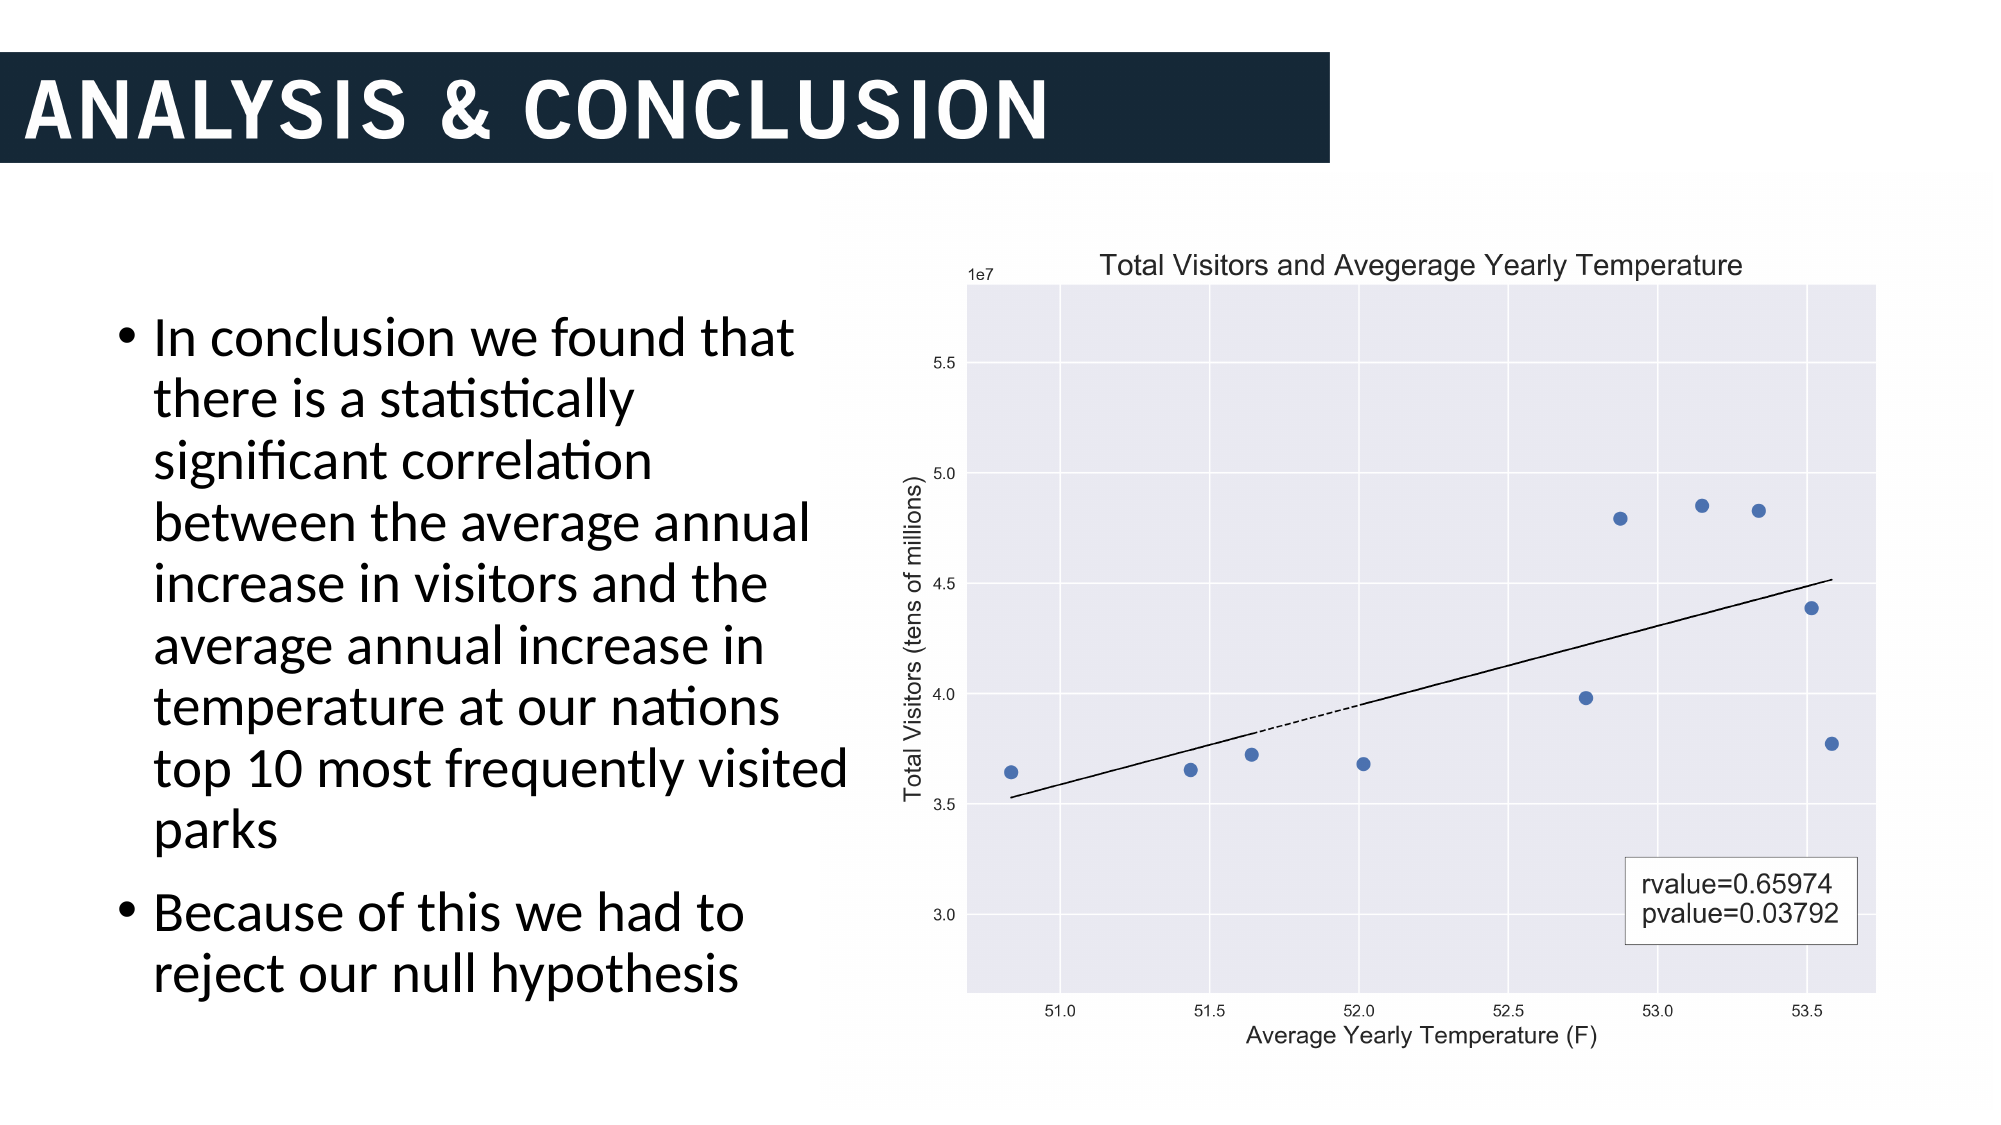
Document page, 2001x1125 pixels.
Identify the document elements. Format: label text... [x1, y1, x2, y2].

picture [820, 172, 1993, 1110]
list In conclusion we found that there is a statistically significant correlation between the average annual increase in visitors and the average annual increase in temperature at our nations top 10 most frequently visited parks Because of this we had to reject our null hypothesis [102, 299, 820, 1014]
picture [0, 52, 1330, 163]
